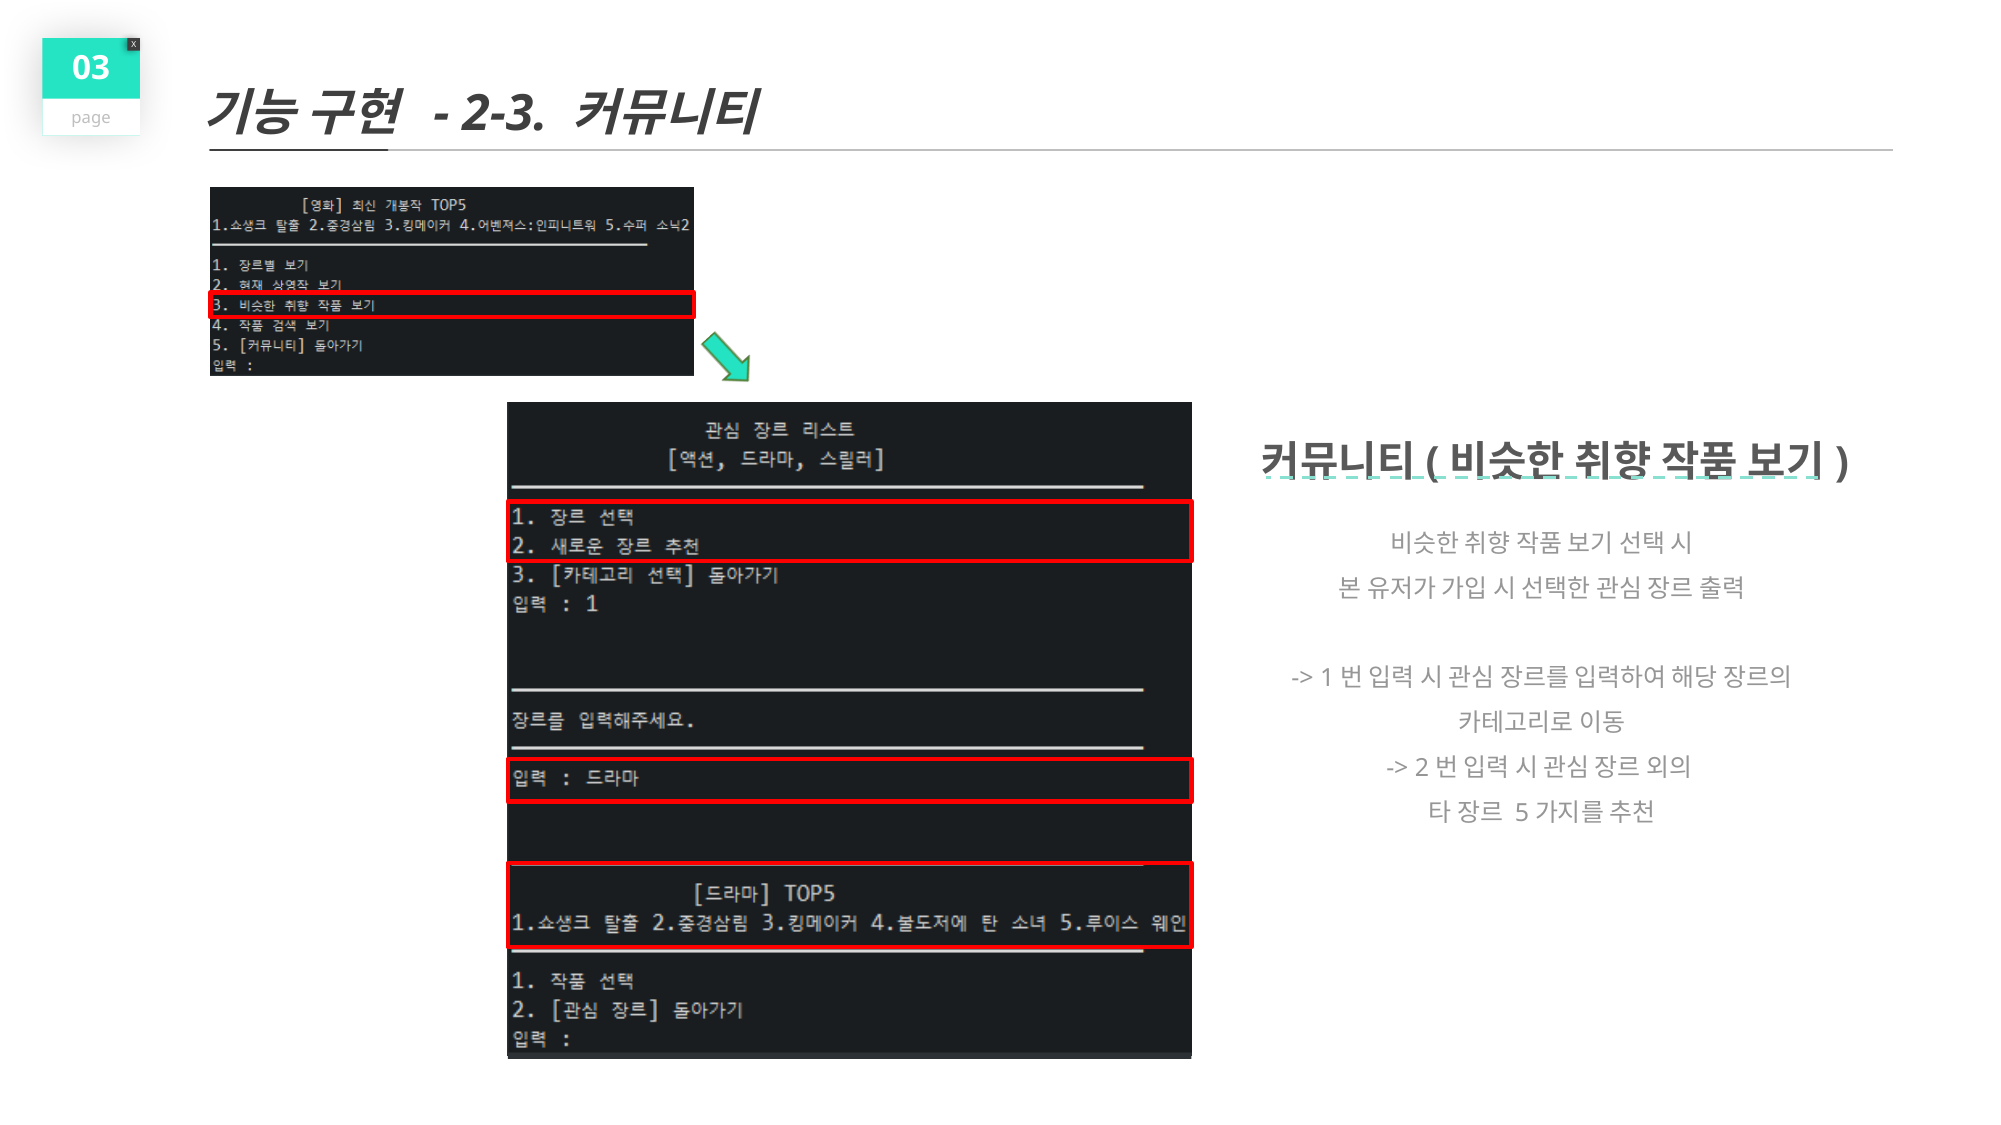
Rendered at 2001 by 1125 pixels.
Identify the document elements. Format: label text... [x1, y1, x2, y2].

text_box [42, 37, 141, 136]
picture [209, 187, 762, 394]
text_box 기능 구현 - 2-3. 커뮤니티 [188, 42, 1662, 148]
text_box 커뮤니티(비슷한 취향 작품 보기) [1213, 402, 1888, 502]
picture [507, 402, 1192, 1060]
text_box 비슷한 취향 작품 보기 선택 시 본 유저가 가입 시 선택한 관심 장르 출력 -> 1번 입력 시 관심 장르를 입력하여 해당 장르의 카테고리로 이동 -> 2번 입력 시 관심 장르 외의 타 장르 5가지를 추천 [1265, 579, 1819, 760]
